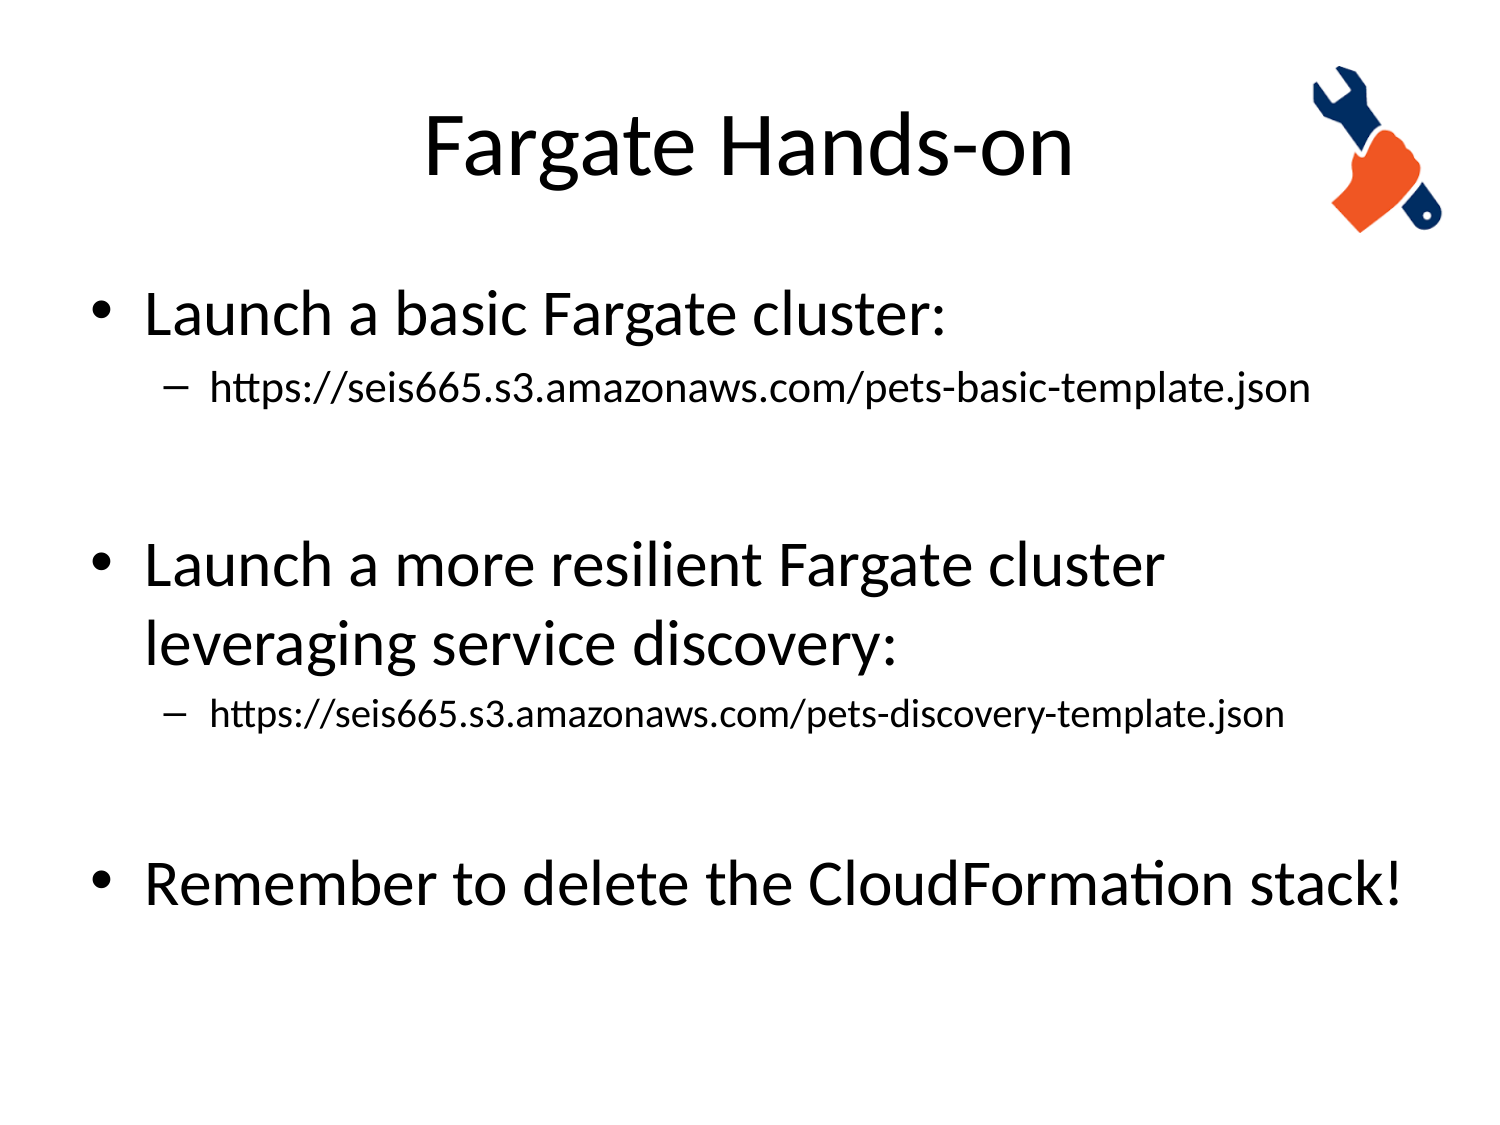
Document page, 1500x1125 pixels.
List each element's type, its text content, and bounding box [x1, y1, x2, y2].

picture [1294, 65, 1462, 233]
title Fargate Hands-on [75, 45, 1425, 233]
list Launch a basic Fargate cluster: https://seis665.s3.amazonaws.com/pets-basic-template.json Launch a more resilient Fargate cluster leveraging service discovery: https://seis665.s3.amazonaws.com/pets-discovery-template.json Remember to delete the CloudFormation stack! [75, 262, 1425, 1005]
